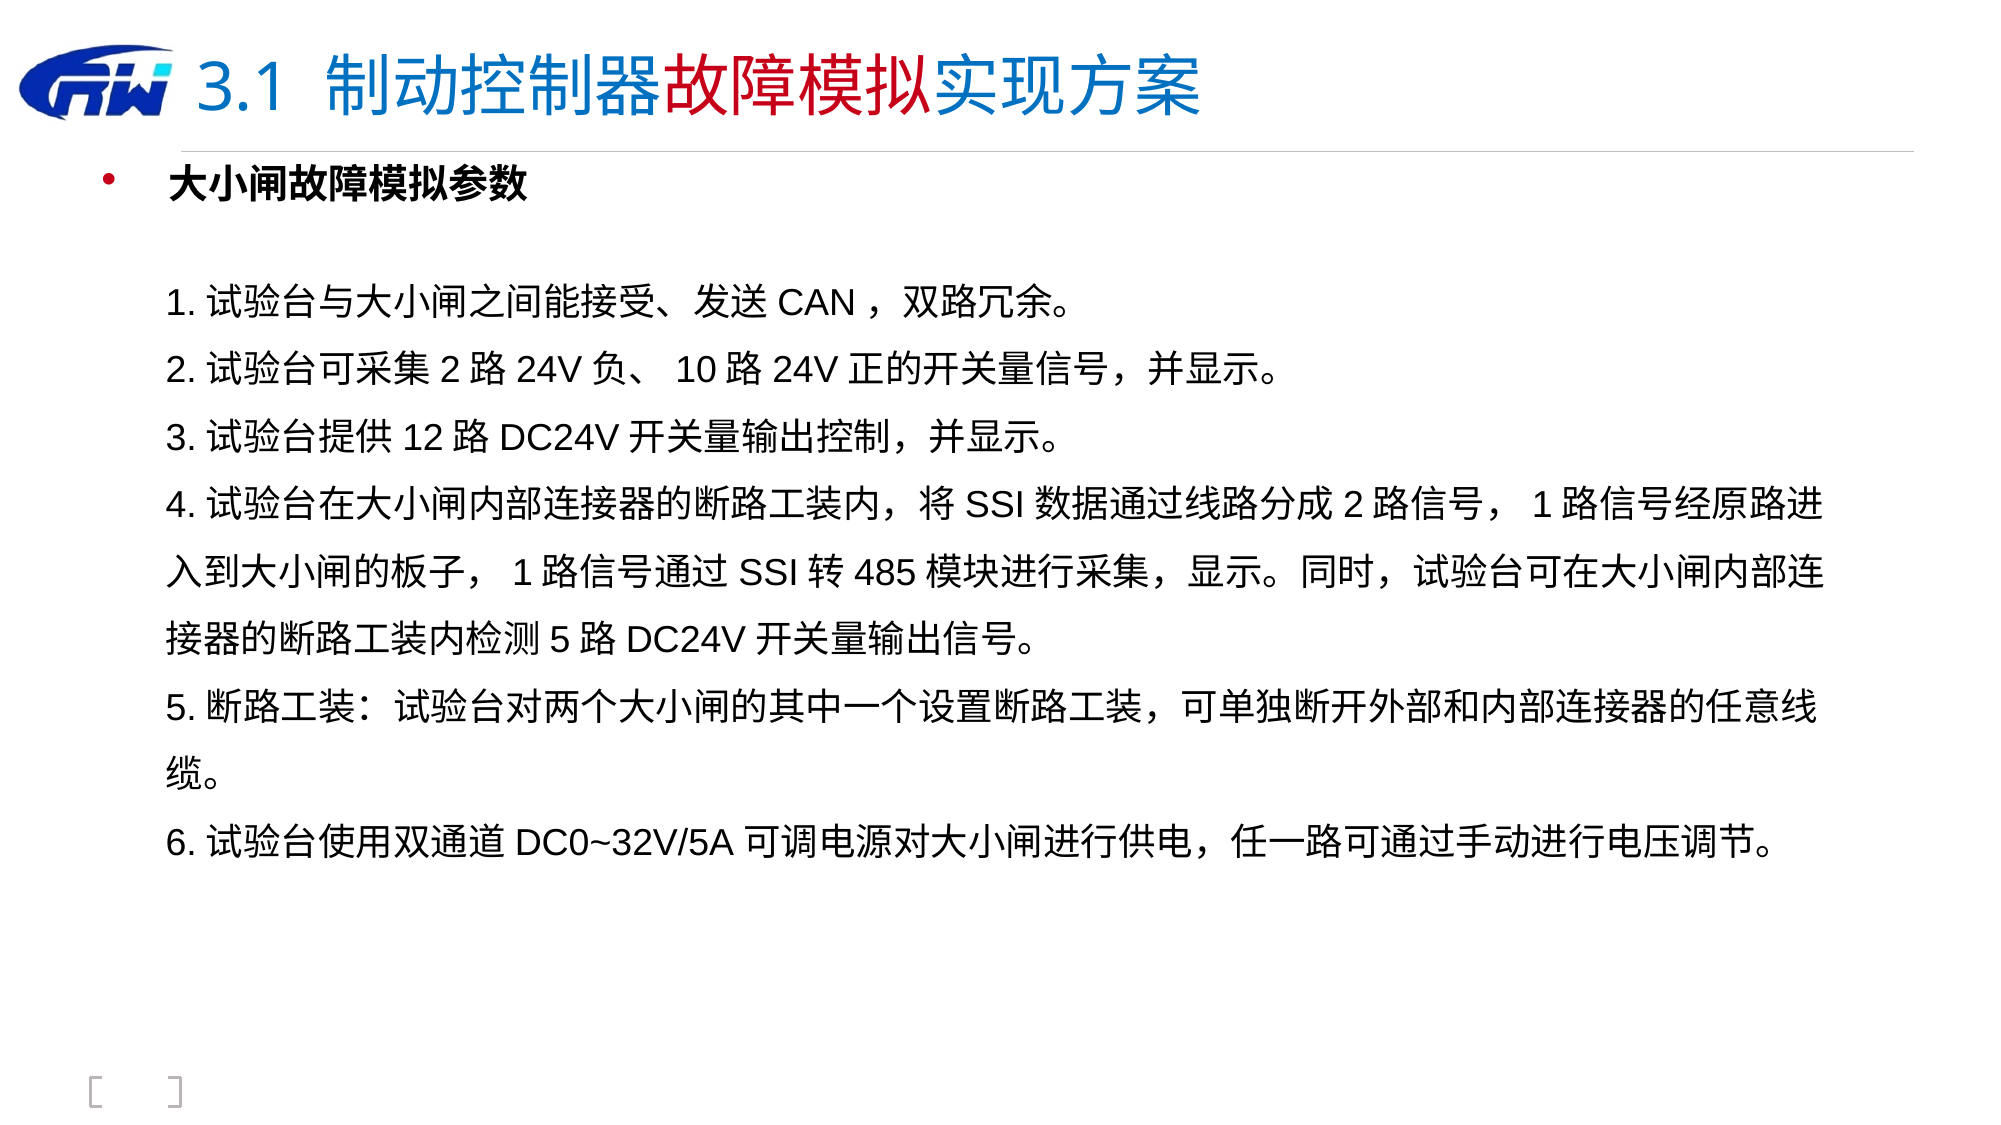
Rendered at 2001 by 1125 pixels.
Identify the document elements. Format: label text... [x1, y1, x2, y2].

slide_number [86, 1062, 181, 1122]
text_box 1.试验台与大小闸之间能接受、发送CAN，双路冗余。 2.试验台可采集2路24V负、10路24V正的开关量信号，并显示。 3.试验台提供12路DC24V开关量输出控制，并显示。 4.试验台在大小闸内部连接器的断路工装内，将SSI数据通过线路分成2路信号，1路信号经原路进入到大小闸的板子，1路信号通过SSI转485模块进行采集，显示。同时，试验台可在大小闸内部连接器的断路工装内检测5路DC24V开关量输出信号。 5.断路工装：试验台对两个大小闸的其中一个设置断路工装，可单独断开外部和内部连接器的任意线缆。 6.试验台使用双通道DC0~32V/5A可调电源对大小闸进行供电，任一路可通过手动进行电压调节。 [150, 247, 1850, 871]
title 3.1 制动控制器故障模拟实现方案 [181, 15, 1914, 150]
picture [16, 40, 175, 126]
list 大小闸故障模拟参数 [86, 150, 1914, 248]
